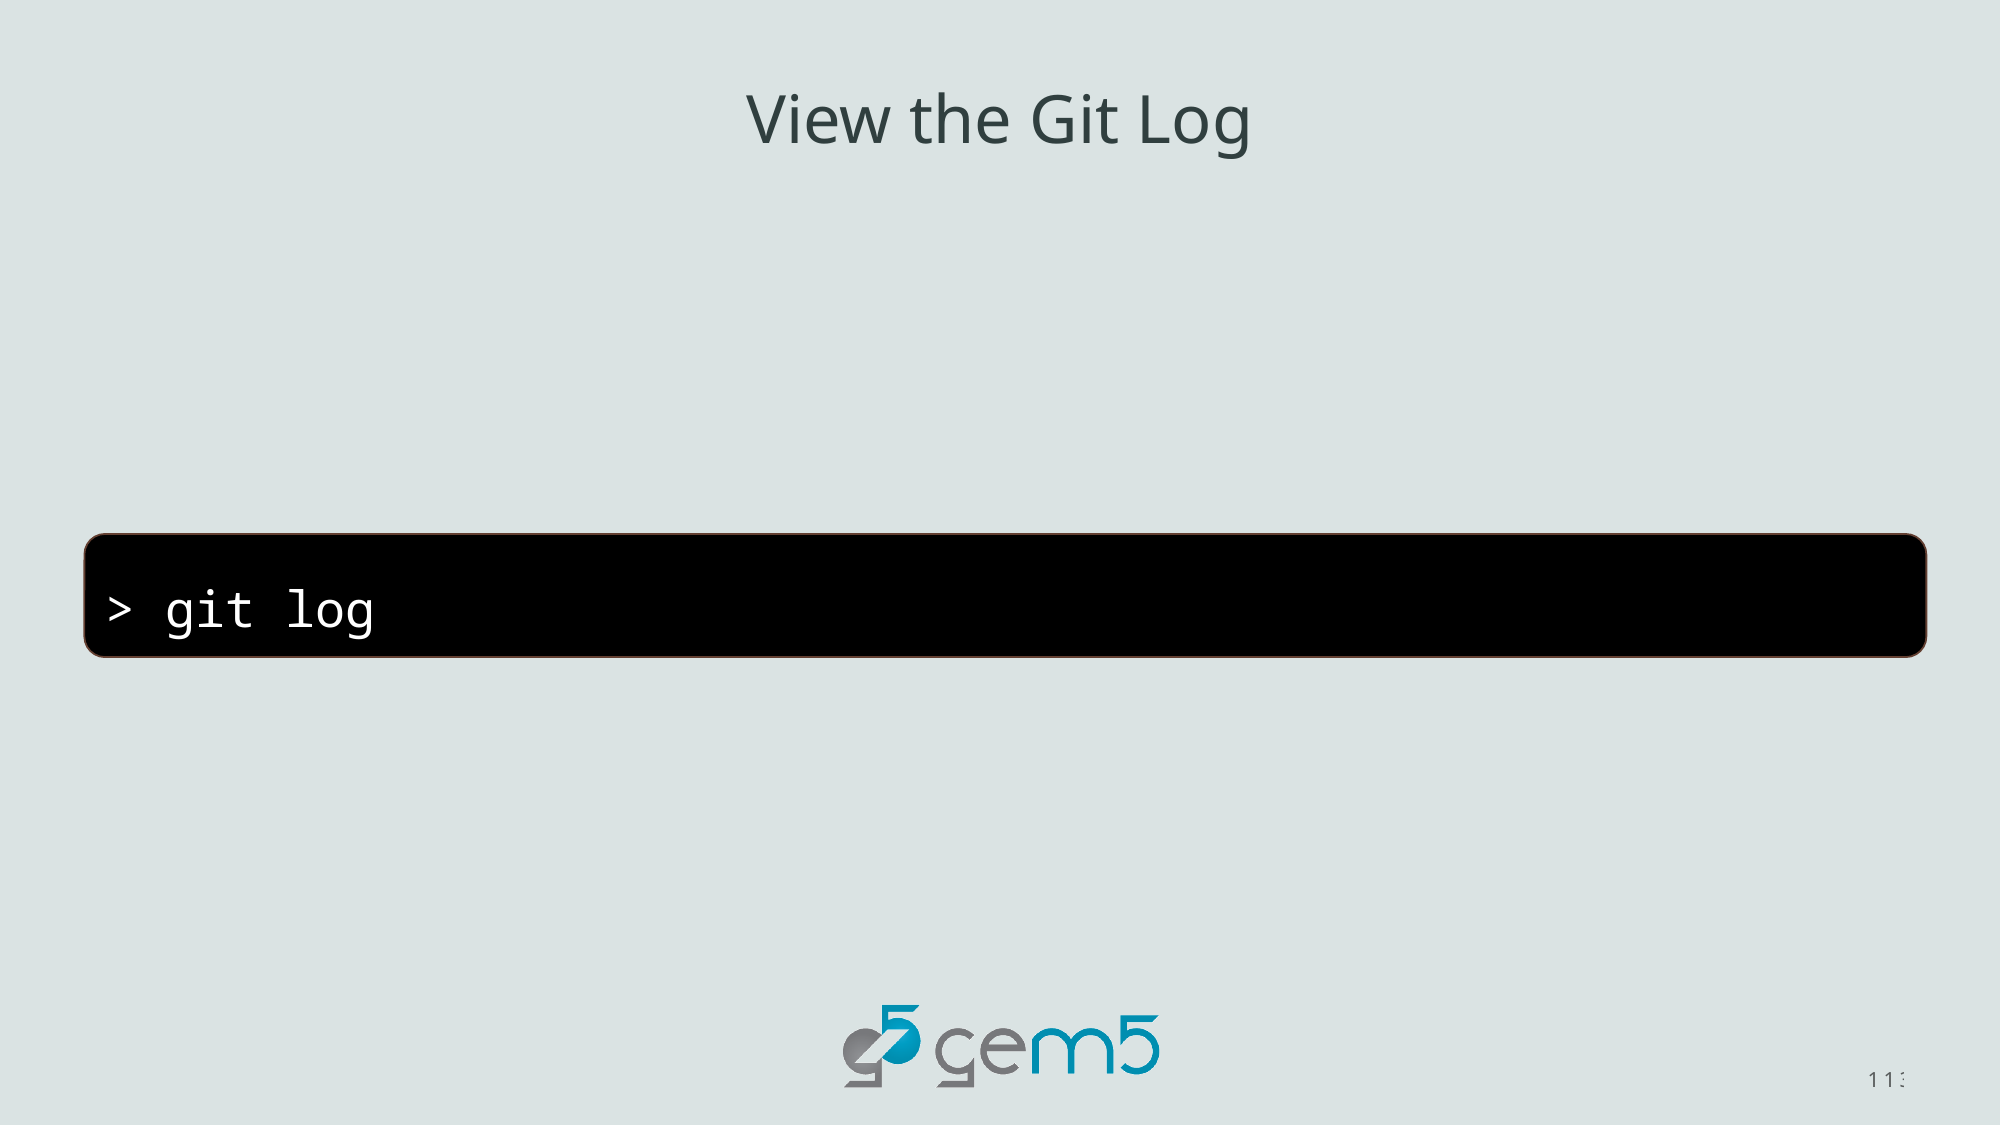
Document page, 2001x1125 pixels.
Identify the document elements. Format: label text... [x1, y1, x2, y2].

text_box View the Git Log [162, 64, 1838, 164]
text_box > git log [83, 533, 1928, 658]
slide_number 113 [1637, 1042, 1927, 1119]
picture [807, 965, 1193, 1120]
